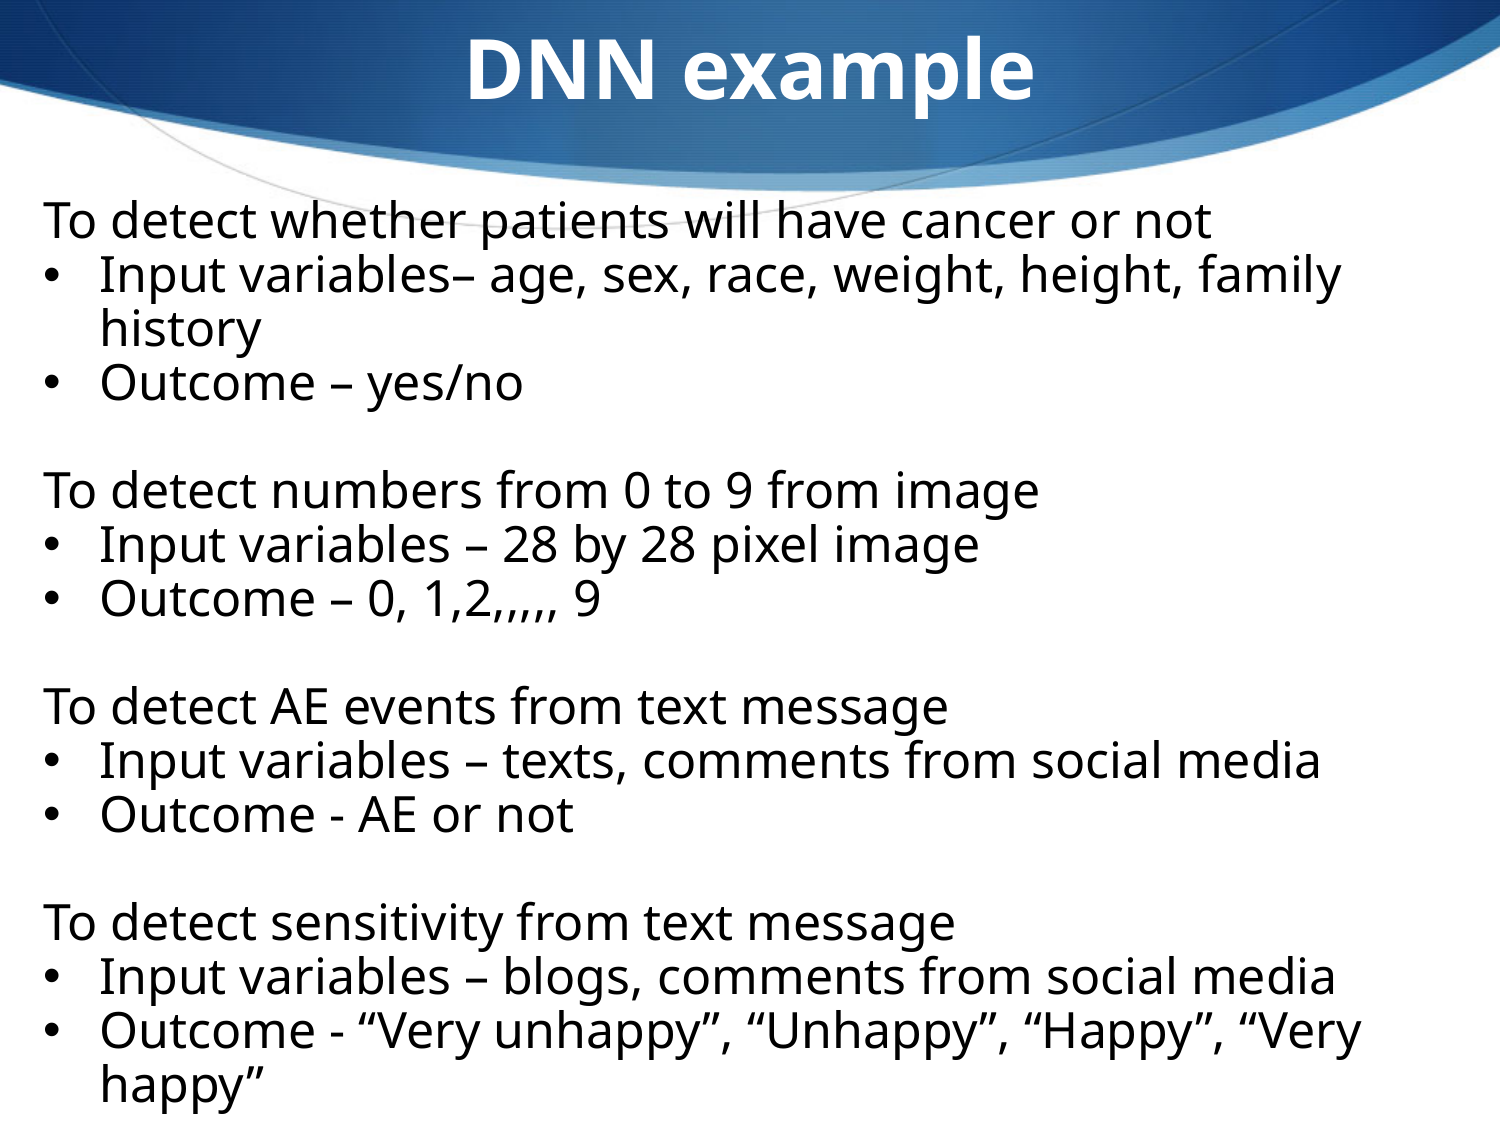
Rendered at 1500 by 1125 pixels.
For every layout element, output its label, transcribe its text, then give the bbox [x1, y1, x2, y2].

text_box DNN example [171, 20, 1329, 180]
picture [0, 0, 1500, 1125]
text_box To detect whether patients will have cancer or not Input variables– age, sex, race, weight, height, family history Outcome – yes/no To detect numbers from 0 to 9 from image Input variables – 28 by 28 pixel image Outcome – 0, 1,2,,,,, 9 To detect AE events from text message Input variables – texts, comments from social media Outcome - AE or not To detect sensitivity from text message Input variables – blogs, comments from social media Outcome - “Very unhappy”, “Unhappy”, “Happy”, “Very happy” [28, 188, 1472, 1105]
